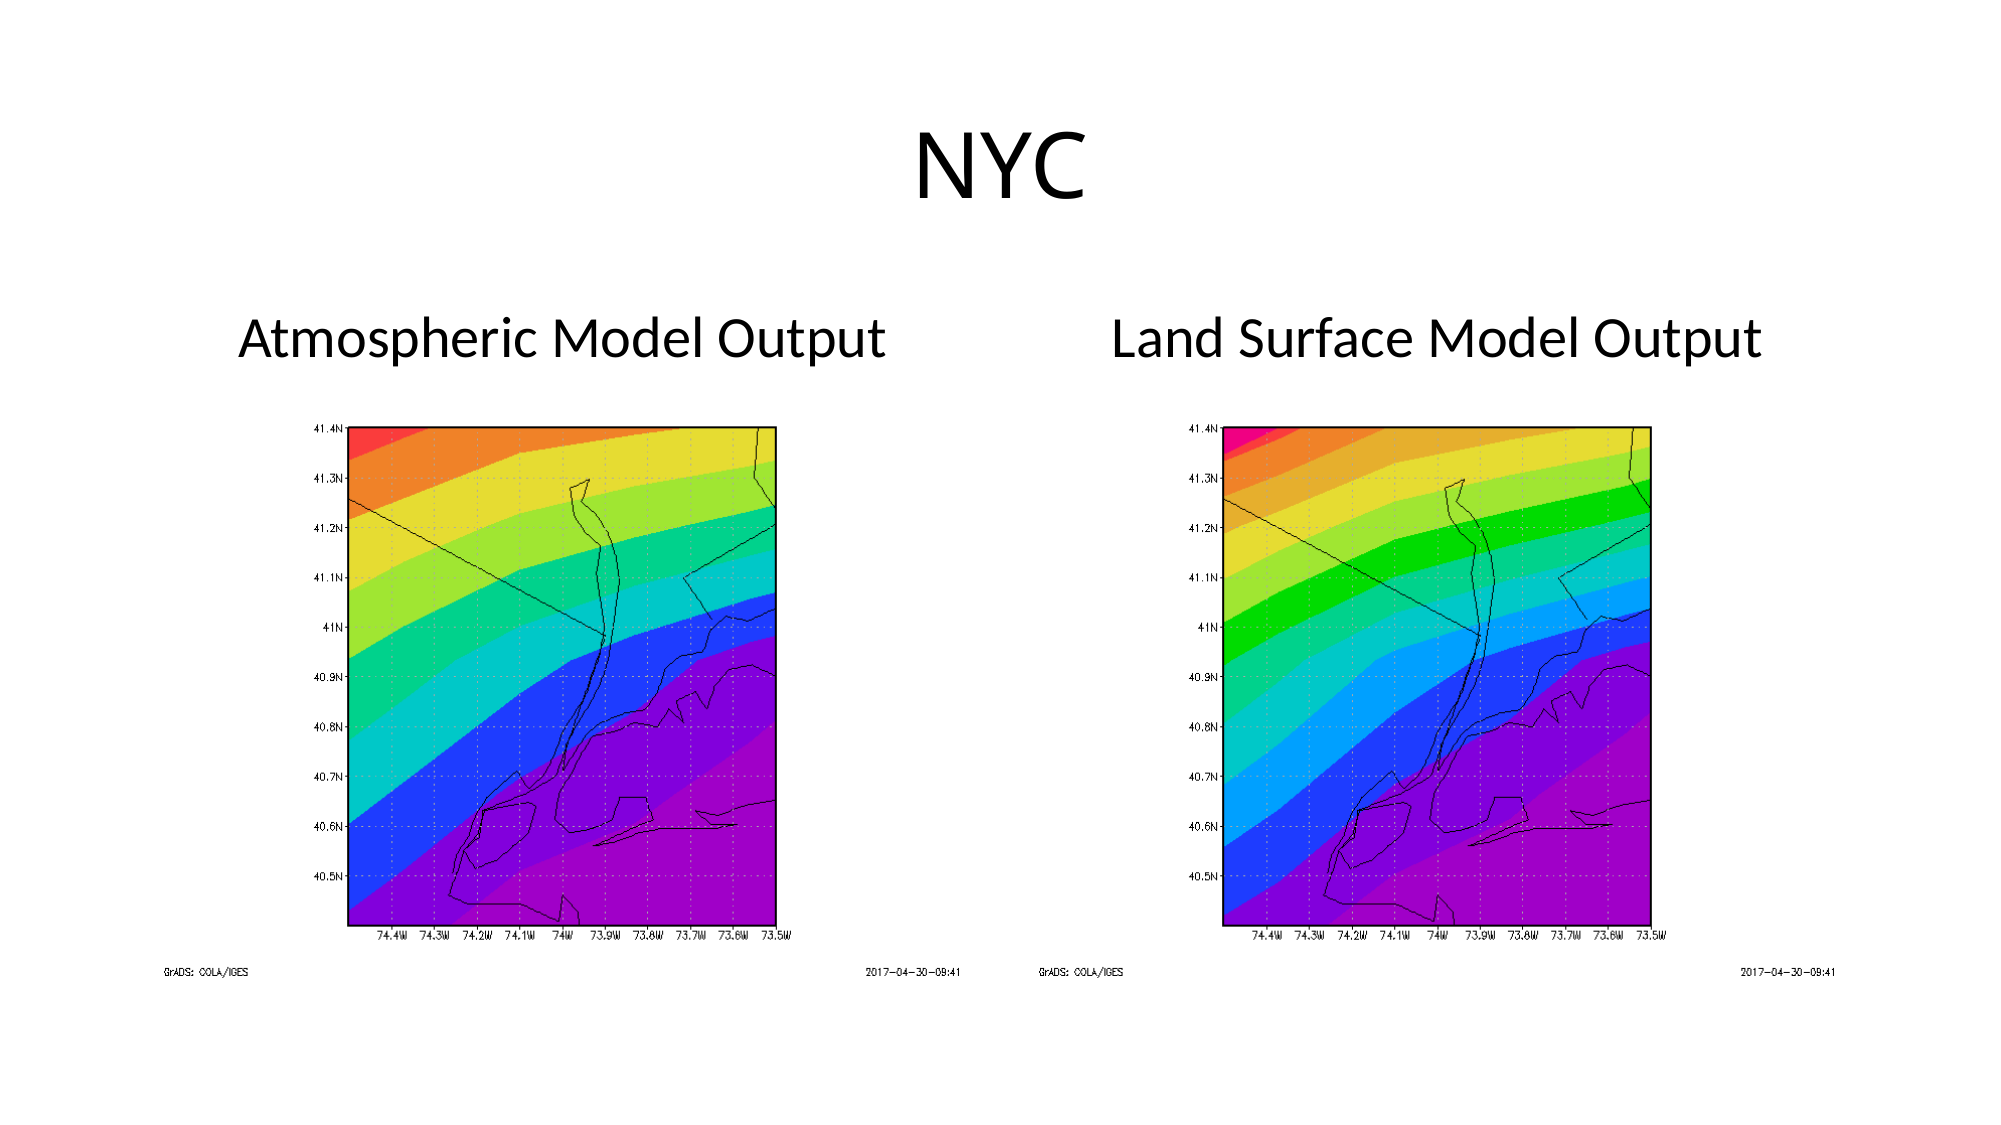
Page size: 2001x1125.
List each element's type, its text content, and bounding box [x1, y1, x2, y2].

title NYC [137, 59, 1863, 278]
picture [160, 374, 965, 978]
list Land Surface Model Output [1012, 299, 1863, 1014]
list Atmospheric Model Output [137, 299, 988, 1014]
picture [1035, 374, 1840, 979]
